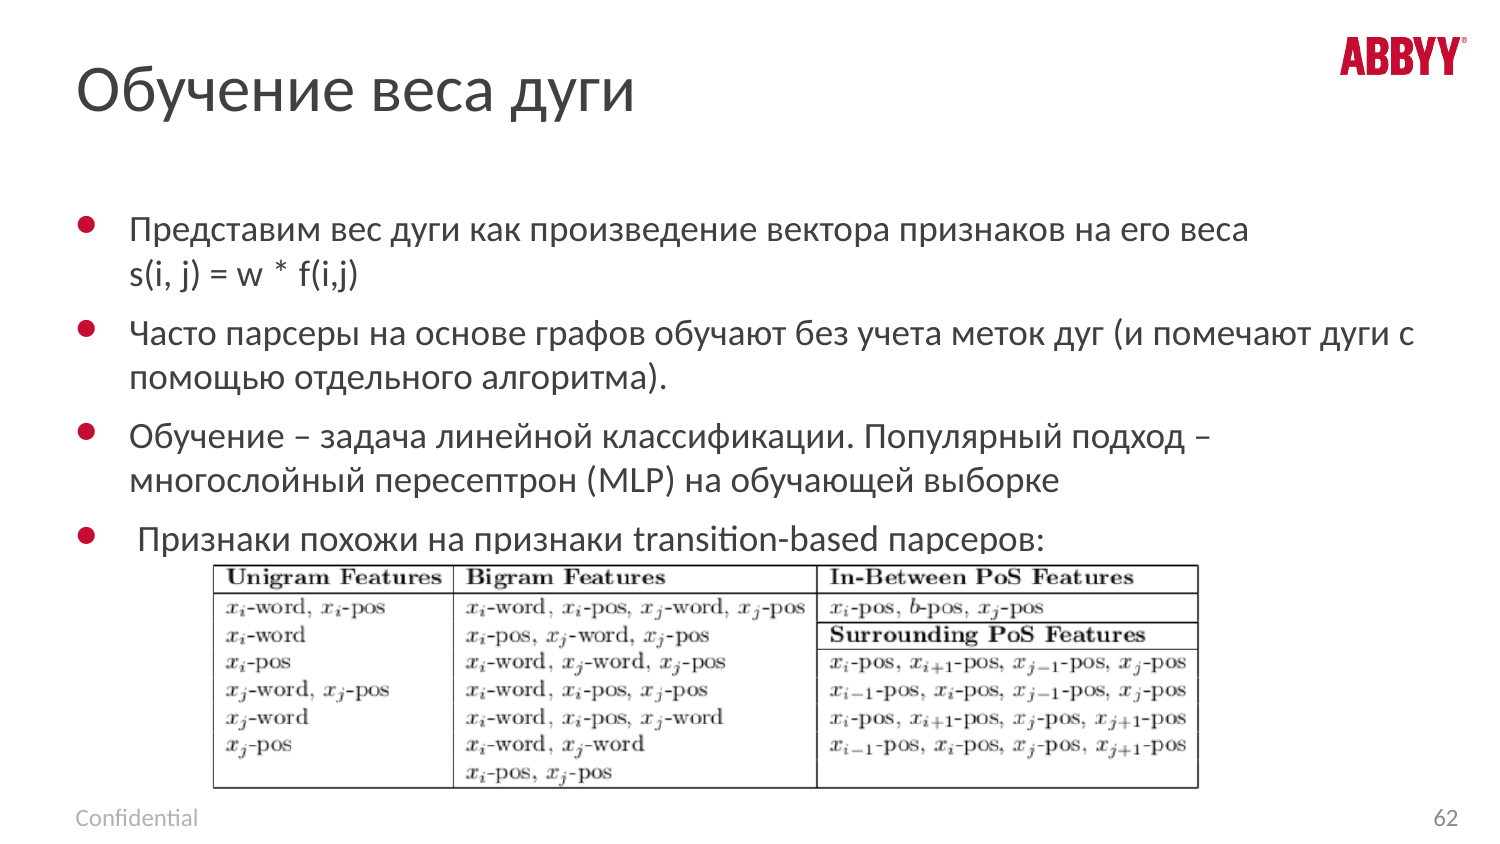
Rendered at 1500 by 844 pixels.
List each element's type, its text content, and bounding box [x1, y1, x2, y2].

slide_number 62 [1175, 793, 1459, 830]
title Обучение веса дуги [76, 45, 1296, 192]
footer Confidential [75, 794, 349, 840]
picture [1340, 37, 1467, 75]
picture [203, 554, 1205, 797]
list Представим вес дуги как произведение вектора признаков на его веса s(i, j) = w * f(i,j) Часто парсеры на основе графов обучают без учета меток дуг (и помечают дуги с помощью отдельного алгоритма). Обучение – задача линейной классификации. Популярный подход – многослойный пересептрон (MLP) на обучающей выборке Признаки похожи на признаки transition-based парсеров: [75, 196, 1424, 794]
